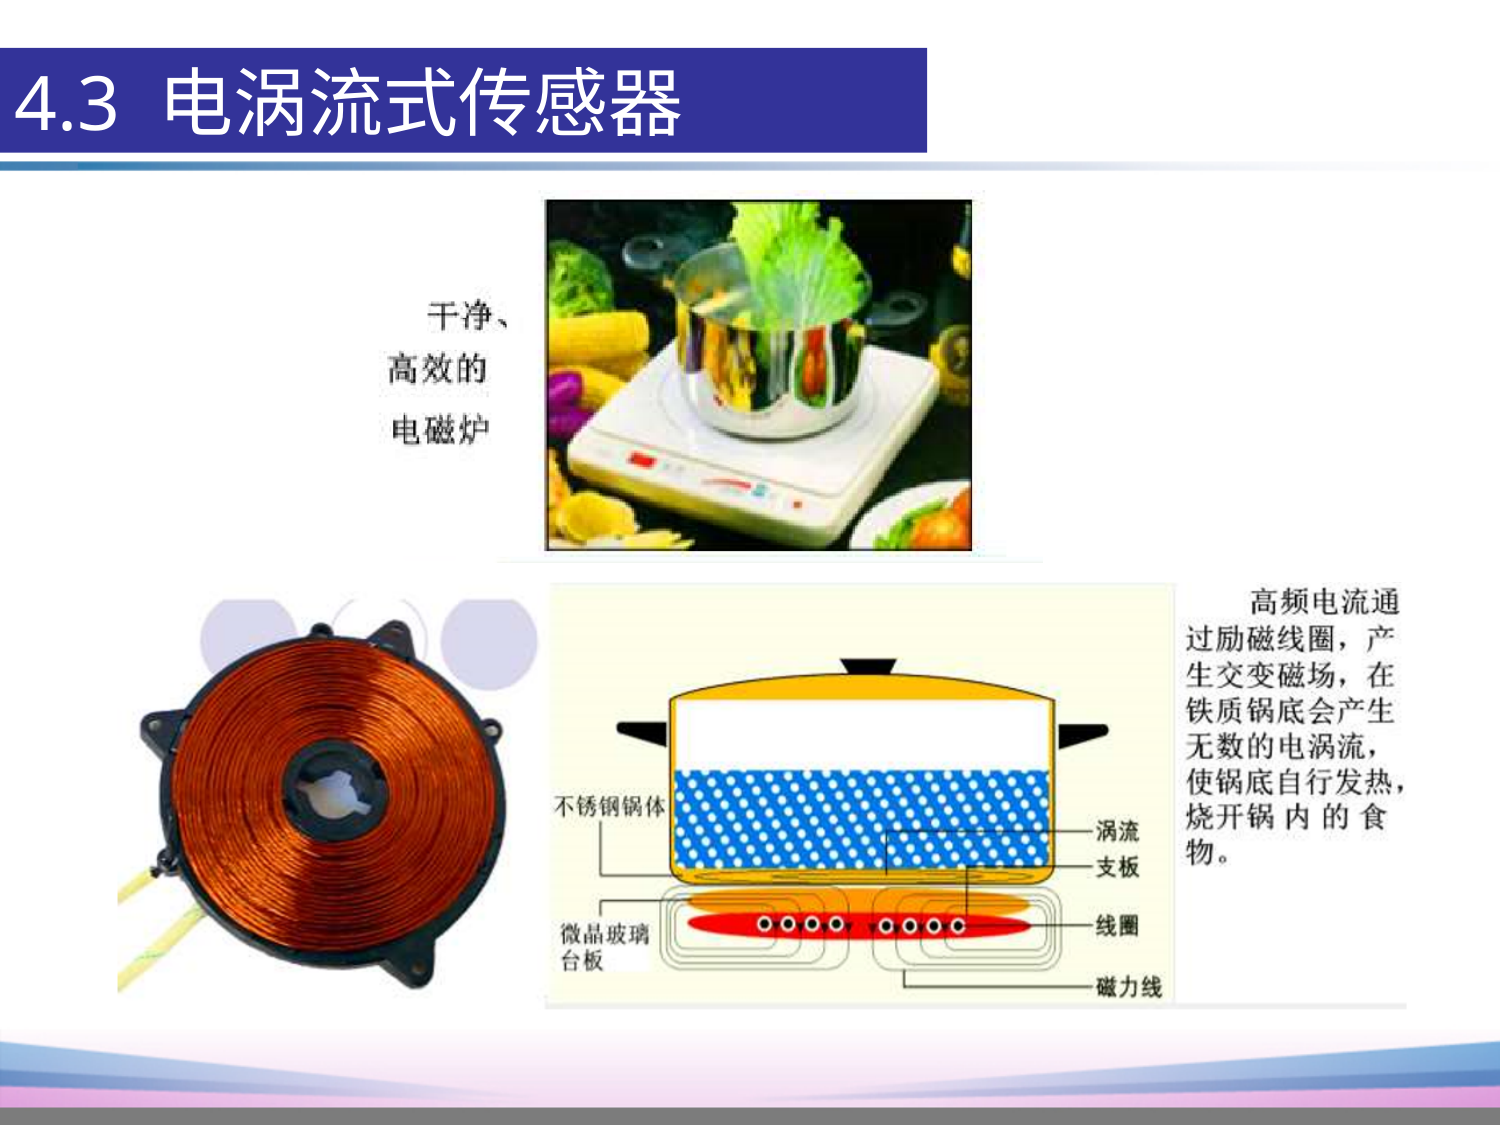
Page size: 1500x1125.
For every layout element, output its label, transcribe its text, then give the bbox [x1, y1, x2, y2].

picture [0, 0, 1500, 1125]
text_box 4.3 电涡流式传感器 [0, 47, 928, 153]
